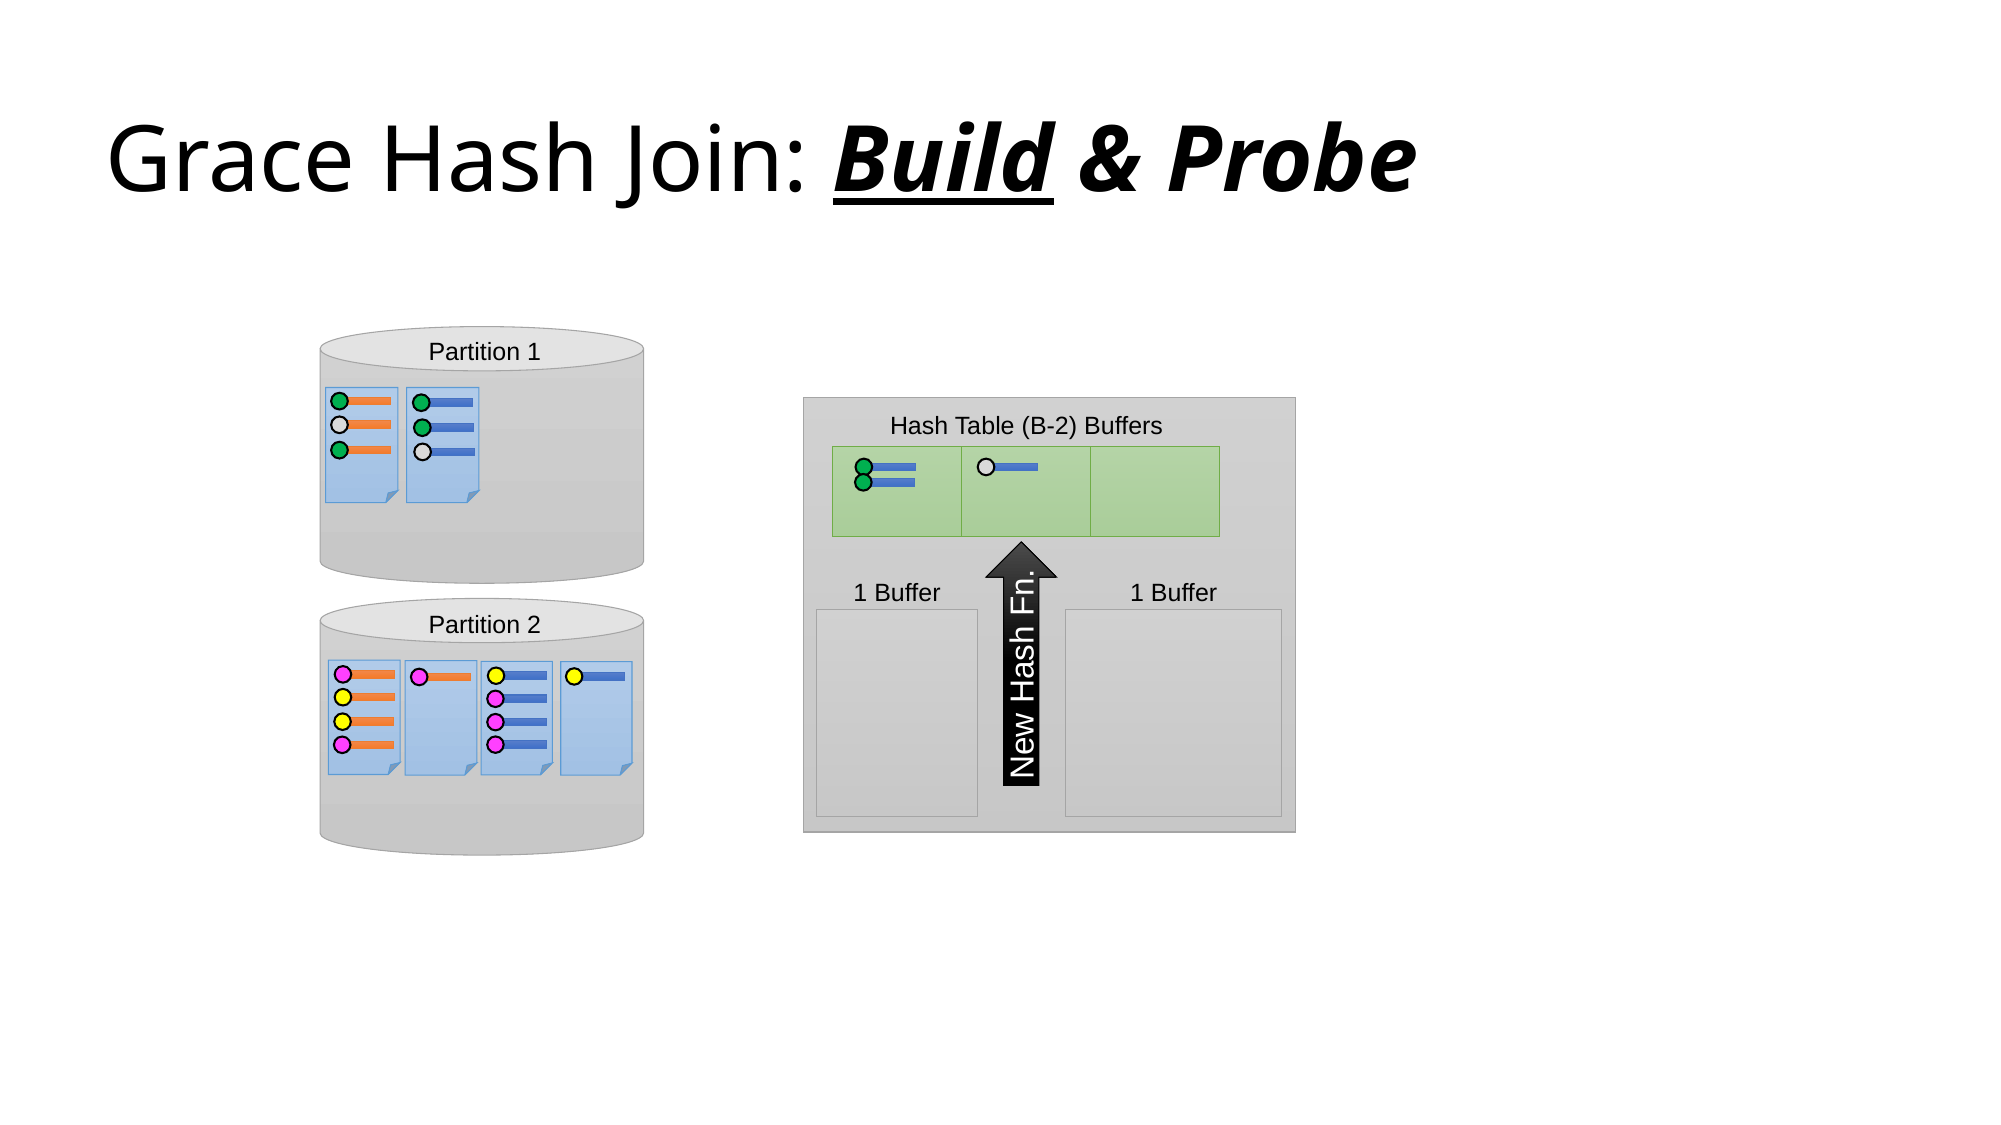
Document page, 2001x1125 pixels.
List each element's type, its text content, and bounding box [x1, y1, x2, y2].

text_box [895, 632, 1148, 704]
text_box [328, 660, 401, 775]
text_box [319, 328, 645, 584]
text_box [406, 387, 479, 503]
text_box [319, 597, 645, 856]
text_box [405, 660, 477, 776]
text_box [816, 569, 978, 817]
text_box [977, 458, 1038, 476]
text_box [855, 458, 916, 476]
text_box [481, 661, 553, 775]
text_box Partition 2 [413, 601, 557, 646]
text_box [832, 446, 1220, 537]
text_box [325, 387, 398, 503]
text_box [1065, 569, 1282, 817]
text_box Partition 1 [413, 327, 557, 373]
text_box [803, 397, 1296, 833]
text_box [854, 473, 915, 491]
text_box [560, 661, 632, 776]
text_box Hash Table (B-2) Buffers [875, 402, 1179, 446]
title Grace Hash Join: Build & Probe [90, 52, 1863, 271]
